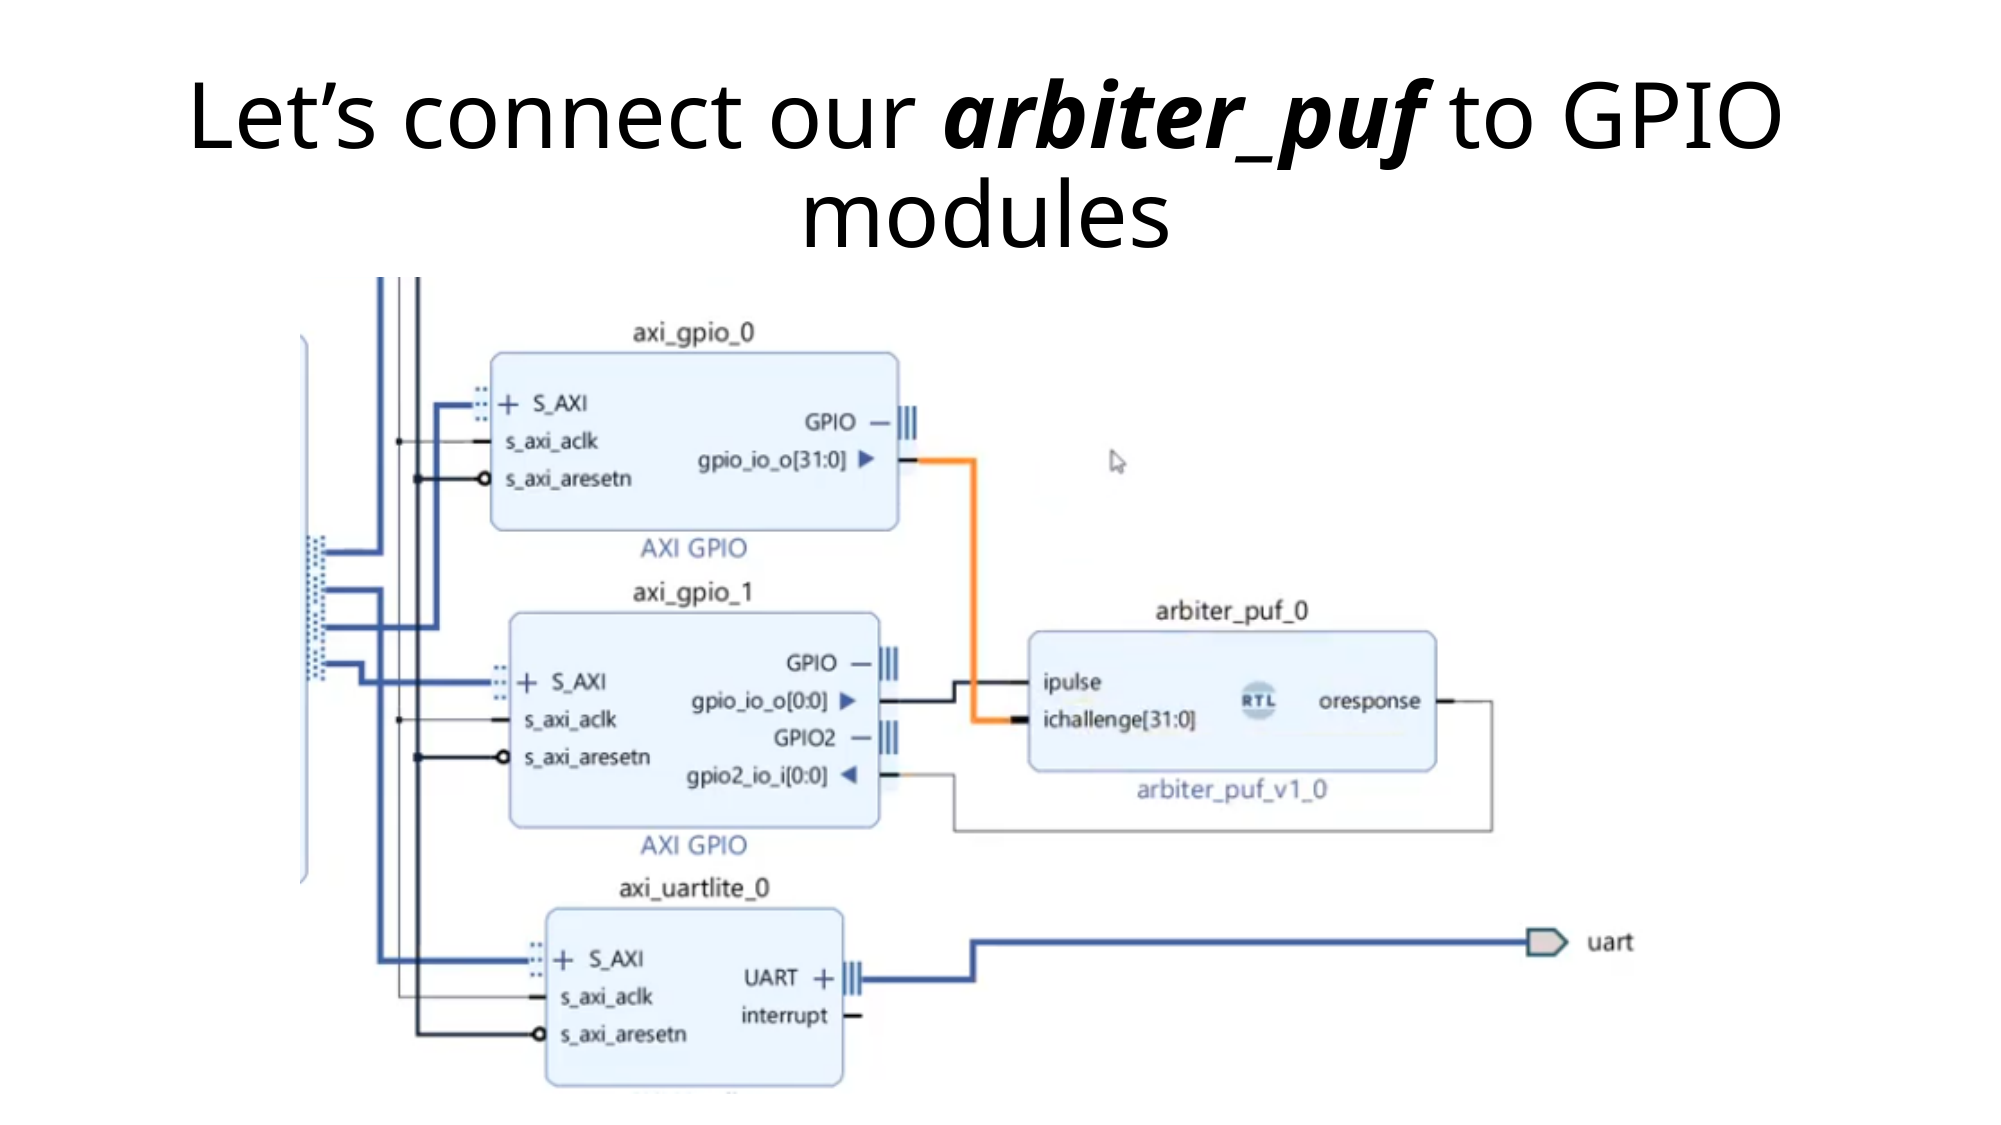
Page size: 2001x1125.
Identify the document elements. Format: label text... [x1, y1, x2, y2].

picture [300, 277, 1700, 1094]
title Let’s connect our arbiter_puf to GPIO modules [110, 59, 1863, 278]
